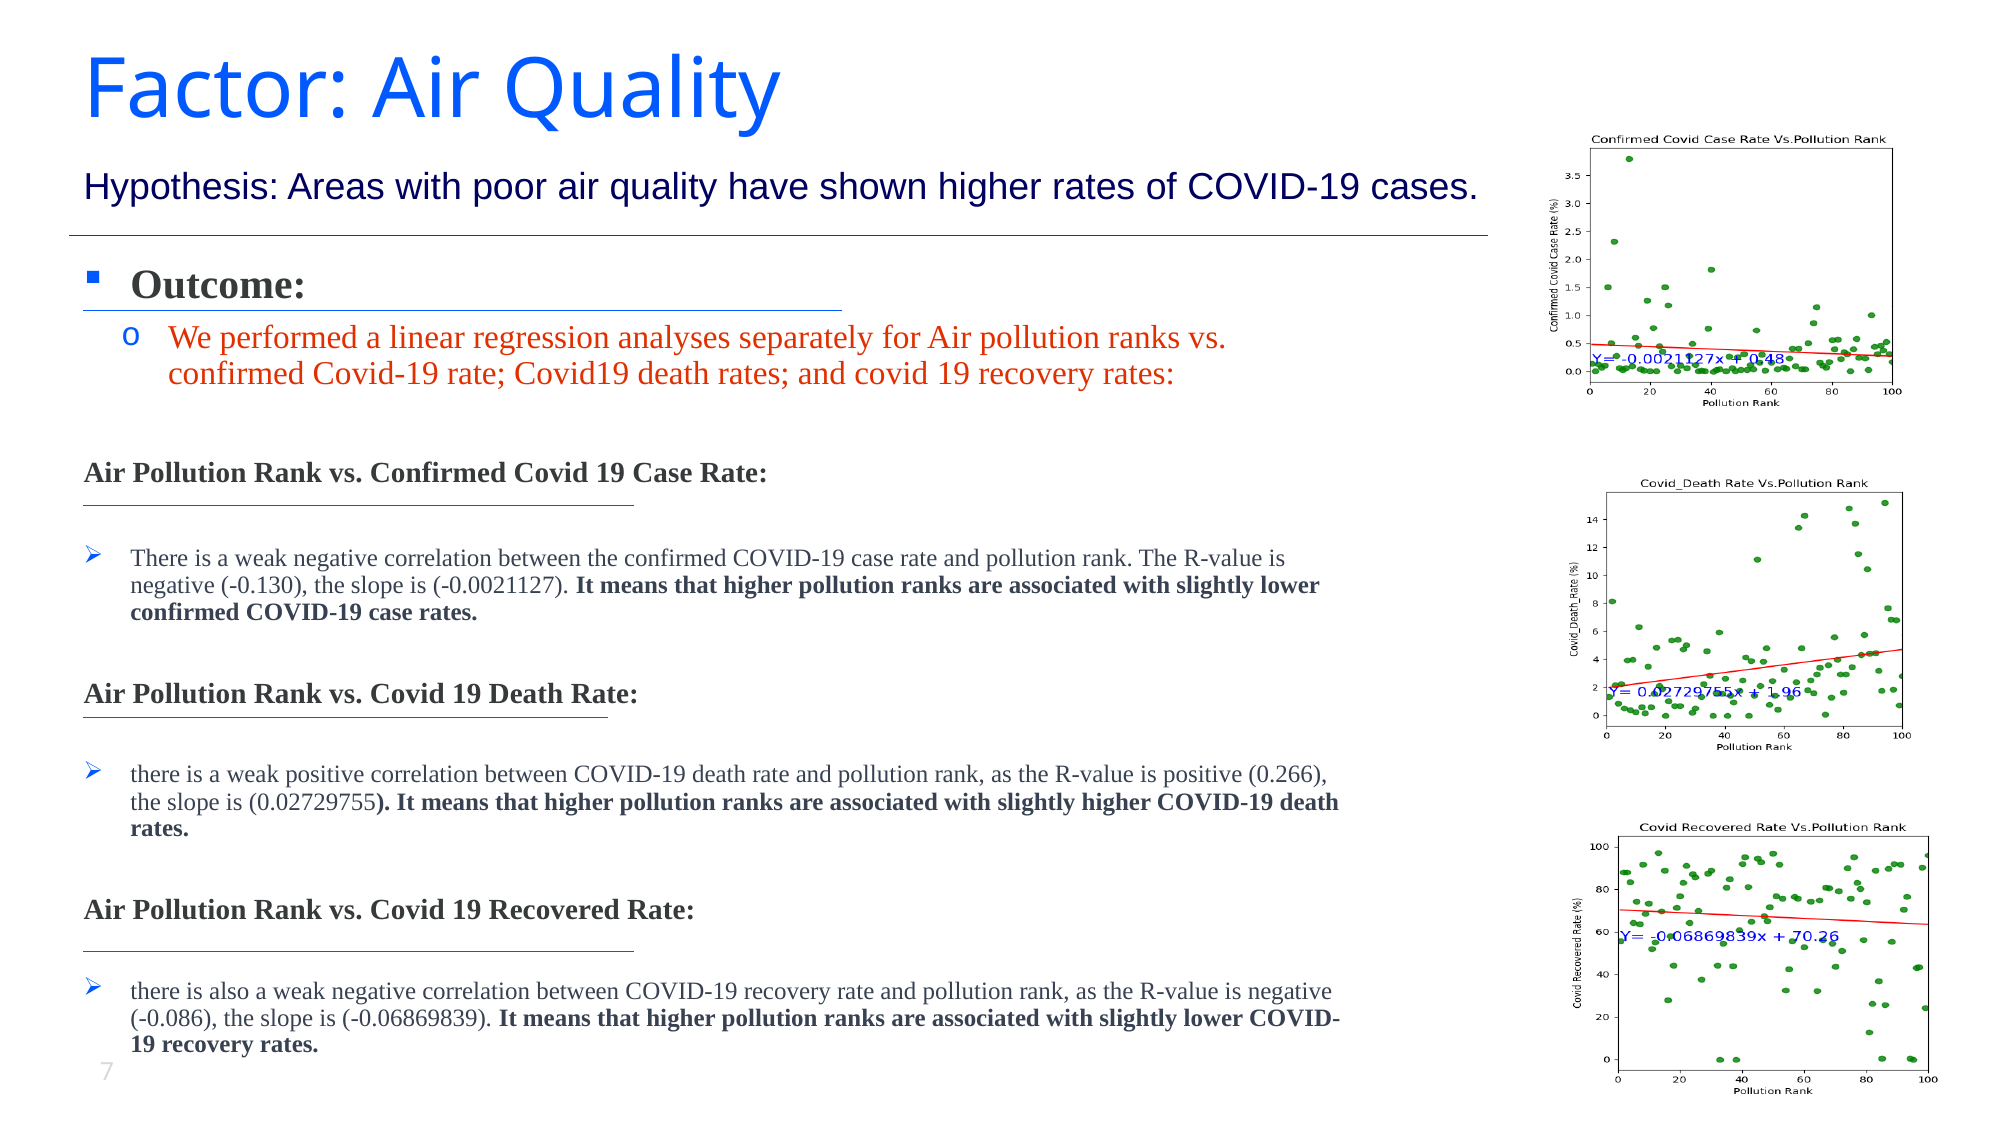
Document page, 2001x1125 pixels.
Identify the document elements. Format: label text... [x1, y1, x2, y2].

picture [1558, 455, 1940, 759]
picture [1567, 799, 1968, 1103]
list Outcome: We performed a linear regression analyses separately for Air pollution ranks vs. confirmed Covid-19 rate; Covid19 death rates; and covid 19 recovery rates: Air Pollution Rank vs. Confirmed Covid 19 Case Rate: There is a weak negative correlation between the confirmed COVID-19 case rate and pollution rank. The R-value is negative (-0.130), the slope is (-0.0021127). It means that higher pollution ranks are associated with slightly lower confirmed COVID-19 case rates. Air Pollution Rank vs. Covid 19 Death Rate: there is a weak positive correlation between COVID-19 death rate and pollution rank, as the R-value is positive (0.266), the slope is (0.02729755). It means that higher pollution ranks are associated with slightly higher COVID-19 death rates. Air Pollution Rank vs. Covid 19 Recovered Rate: there is also a weak negative correlation between COVID-19 recovery rate and pollution rank, as the R-value is negative (-0.086), the slope is (-0.06869839). It means that higher pollution ranks are associated with slightly lower COVID-19 recovery rates. [83, 262, 1351, 900]
title Factor: Air Quality [83, 45, 1880, 151]
picture [1540, 111, 1931, 415]
subtitle Hypothesis: Areas with poor air quality have shown higher rates of COVID-19 cases. [83, 167, 1518, 213]
slide_number 7 [99, 1042, 182, 1103]
